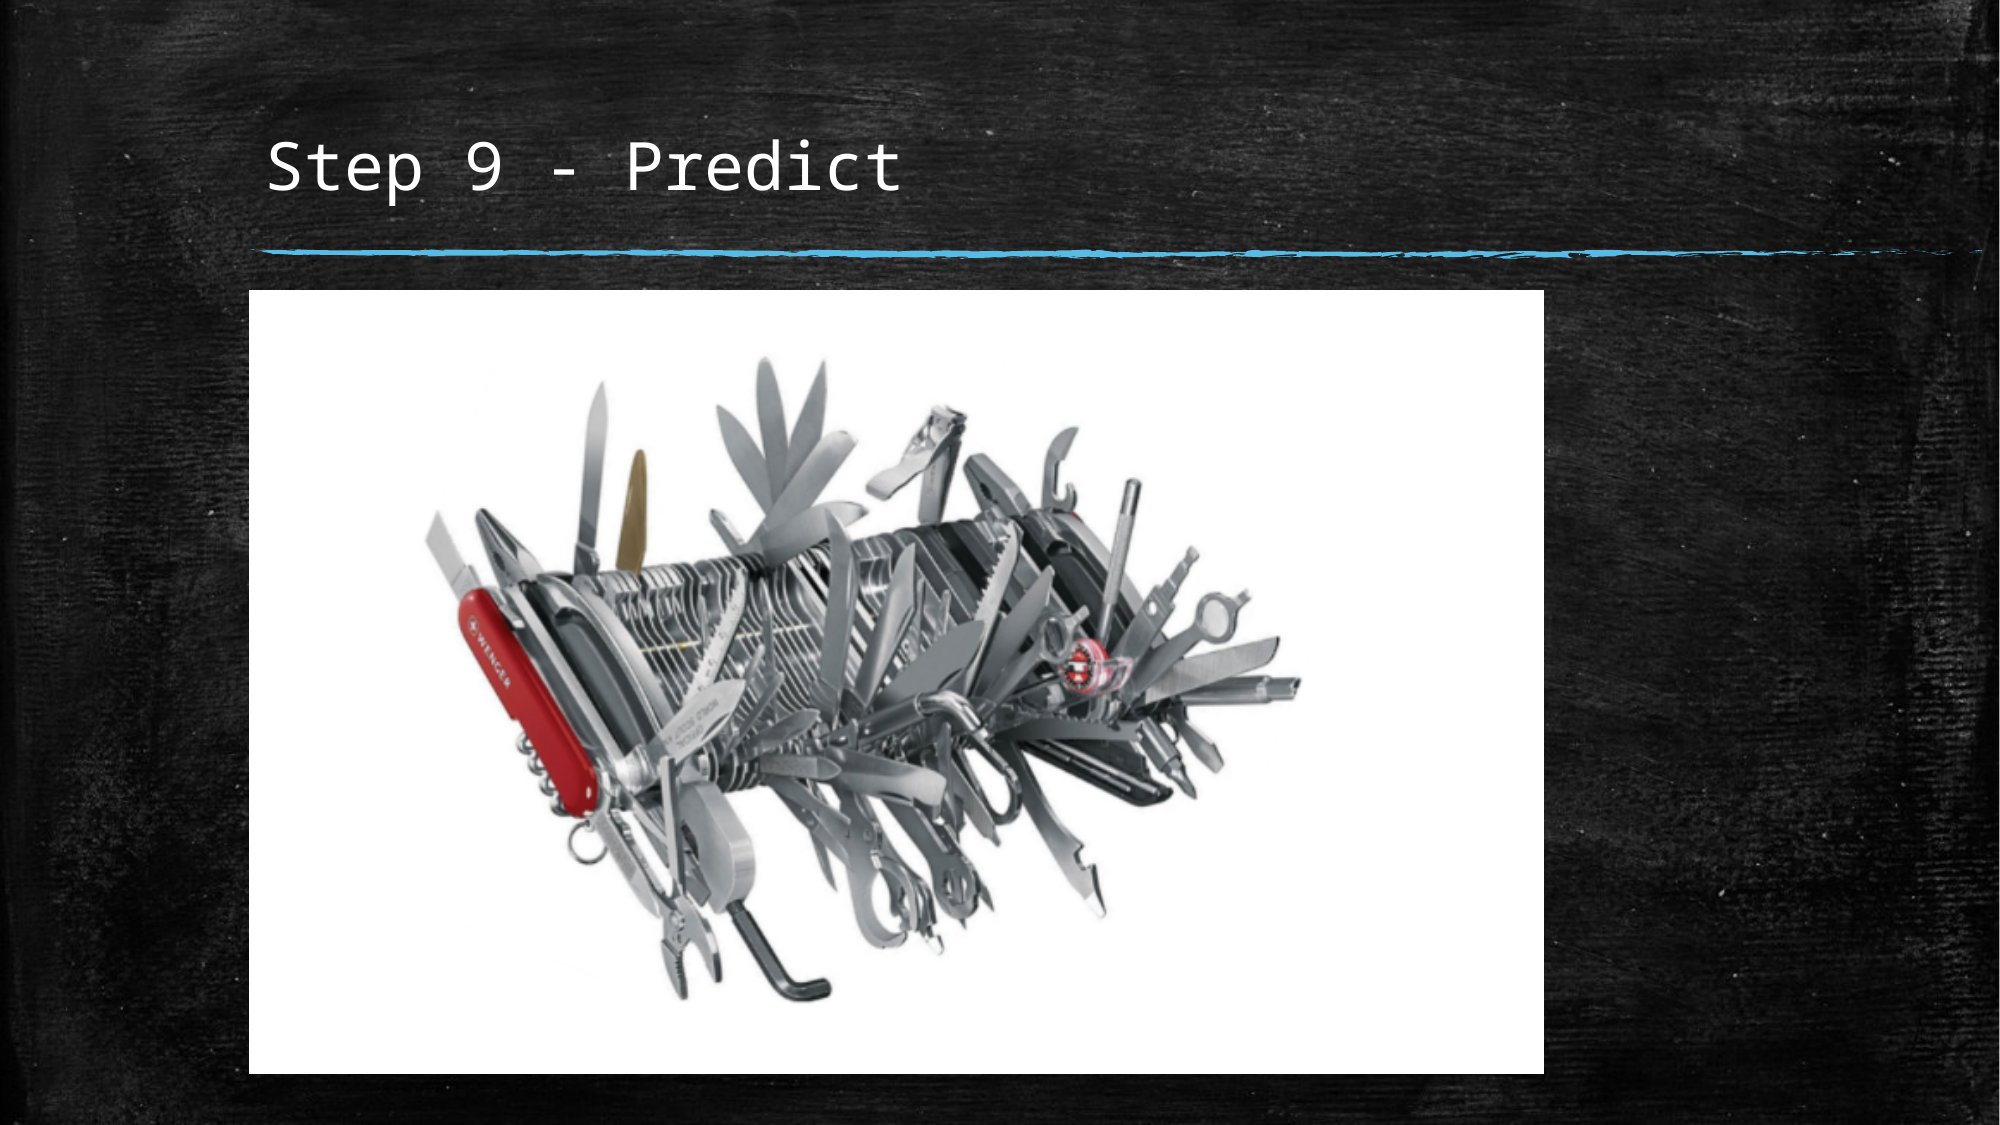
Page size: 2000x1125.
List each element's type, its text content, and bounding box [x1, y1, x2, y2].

title Step 9 - Predict [249, 45, 1750, 213]
picture [249, 290, 1544, 1074]
